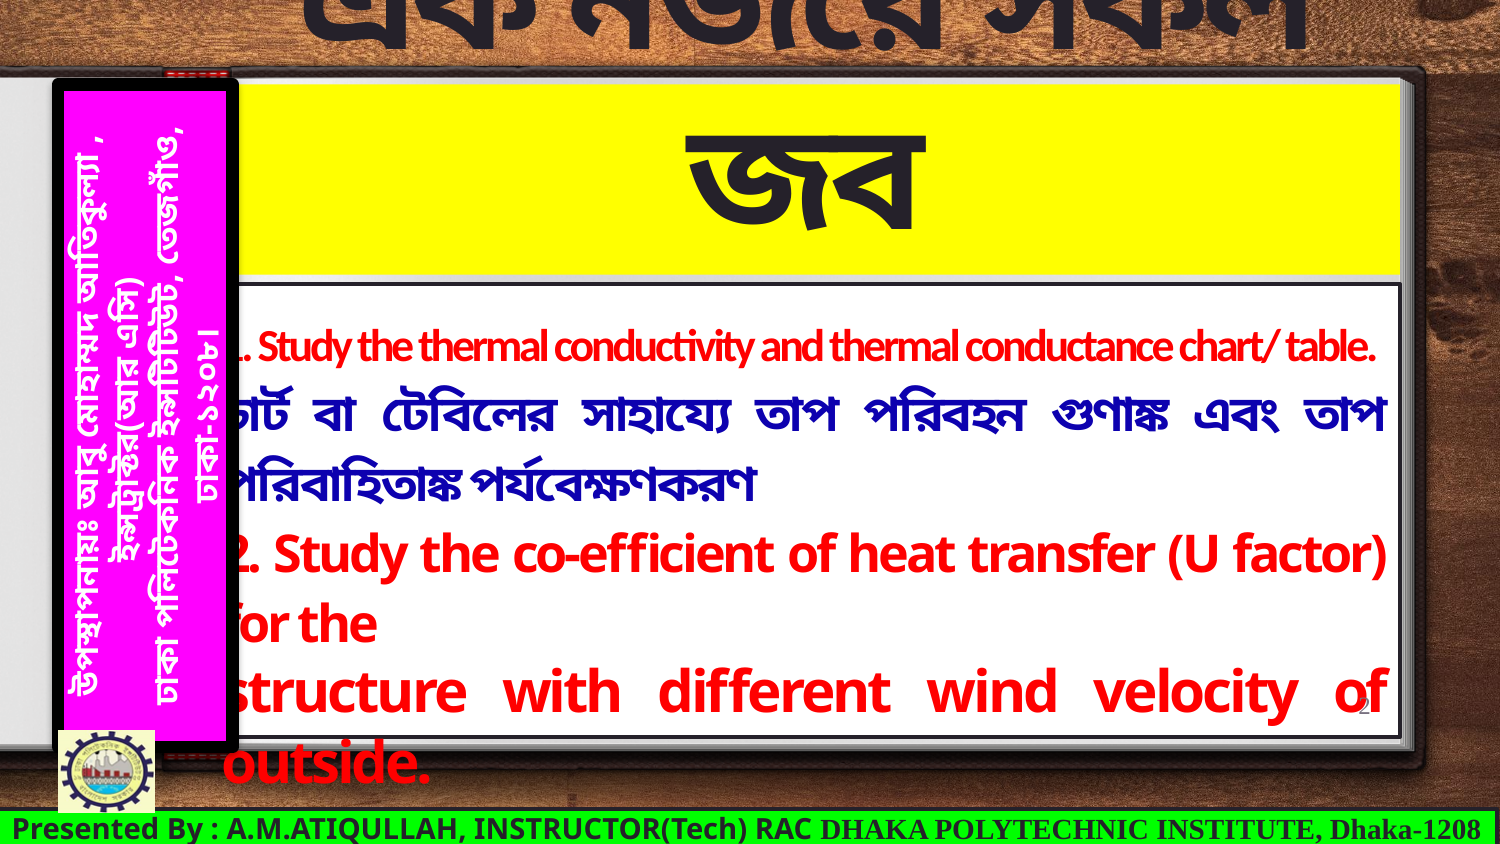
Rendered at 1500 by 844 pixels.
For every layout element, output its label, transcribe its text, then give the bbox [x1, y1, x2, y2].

picture [0, 0, 1500, 844]
text_box উপস্থাপনায়ঃ আবু মোহাম্মদ আতিকুল্যা , ইন্সট্রাক্টর(আর এসি) ঢাকা পলিটেকনিক ইন্সটিটিউট, তেজগাঁও, ঢাকা-১২০৮। [58, 84, 233, 747]
slide_number 2 [1295, 672, 1386, 737]
subtitle 1. Study the thermal conductivity and thermal conductance chart/ table. চার্ট বা টেবিলের সাহায্যে তাপ পরিবহন গুণাঙ্ক এবং তাপ পরিবাহিতাঙ্ক পর্যবেক্ষণকরণ 2. Study the co-efficient of heat transfer (U factor) for the structure with different wind velocity of outside. বাইরের বাতাসের বিভিন্ন গতিবেগে কাঠামোর ভিতর দিয়ে তাপ বিনিময়ের কো-ইফিসিয়েন্ট (U-ফ্যাক্টর) পর্যবেক্ষণ করণ। [238, 282, 1402, 739]
title এক নজরে সকল জব [234, 84, 1400, 275]
text_box Presented By : A.M.ATIQULLAH, INSTRUCTOR(Tech) RAC DHAKA POLYTECHNIC INSTITUTE, Dhaka-1208 [0, 807, 1499, 844]
